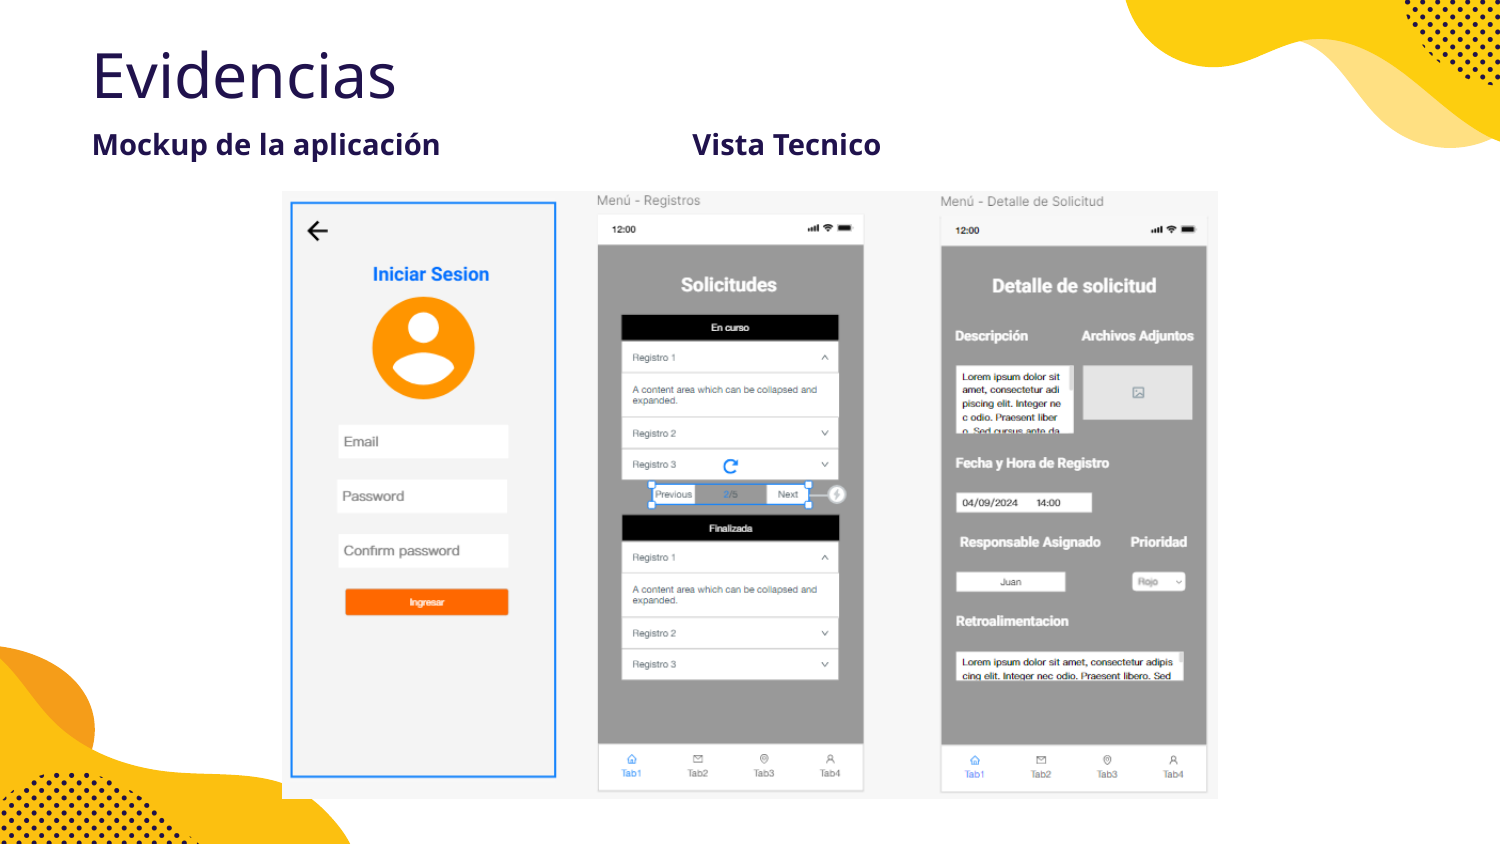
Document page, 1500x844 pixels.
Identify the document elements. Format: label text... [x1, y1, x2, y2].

text_box Vista Tecnico [677, 110, 1213, 187]
text_box Mockup de la aplicación [76, 110, 612, 187]
picture [1310, 0, 1500, 126]
picture [0, 191, 1218, 844]
title Evidencias [76, 21, 786, 111]
